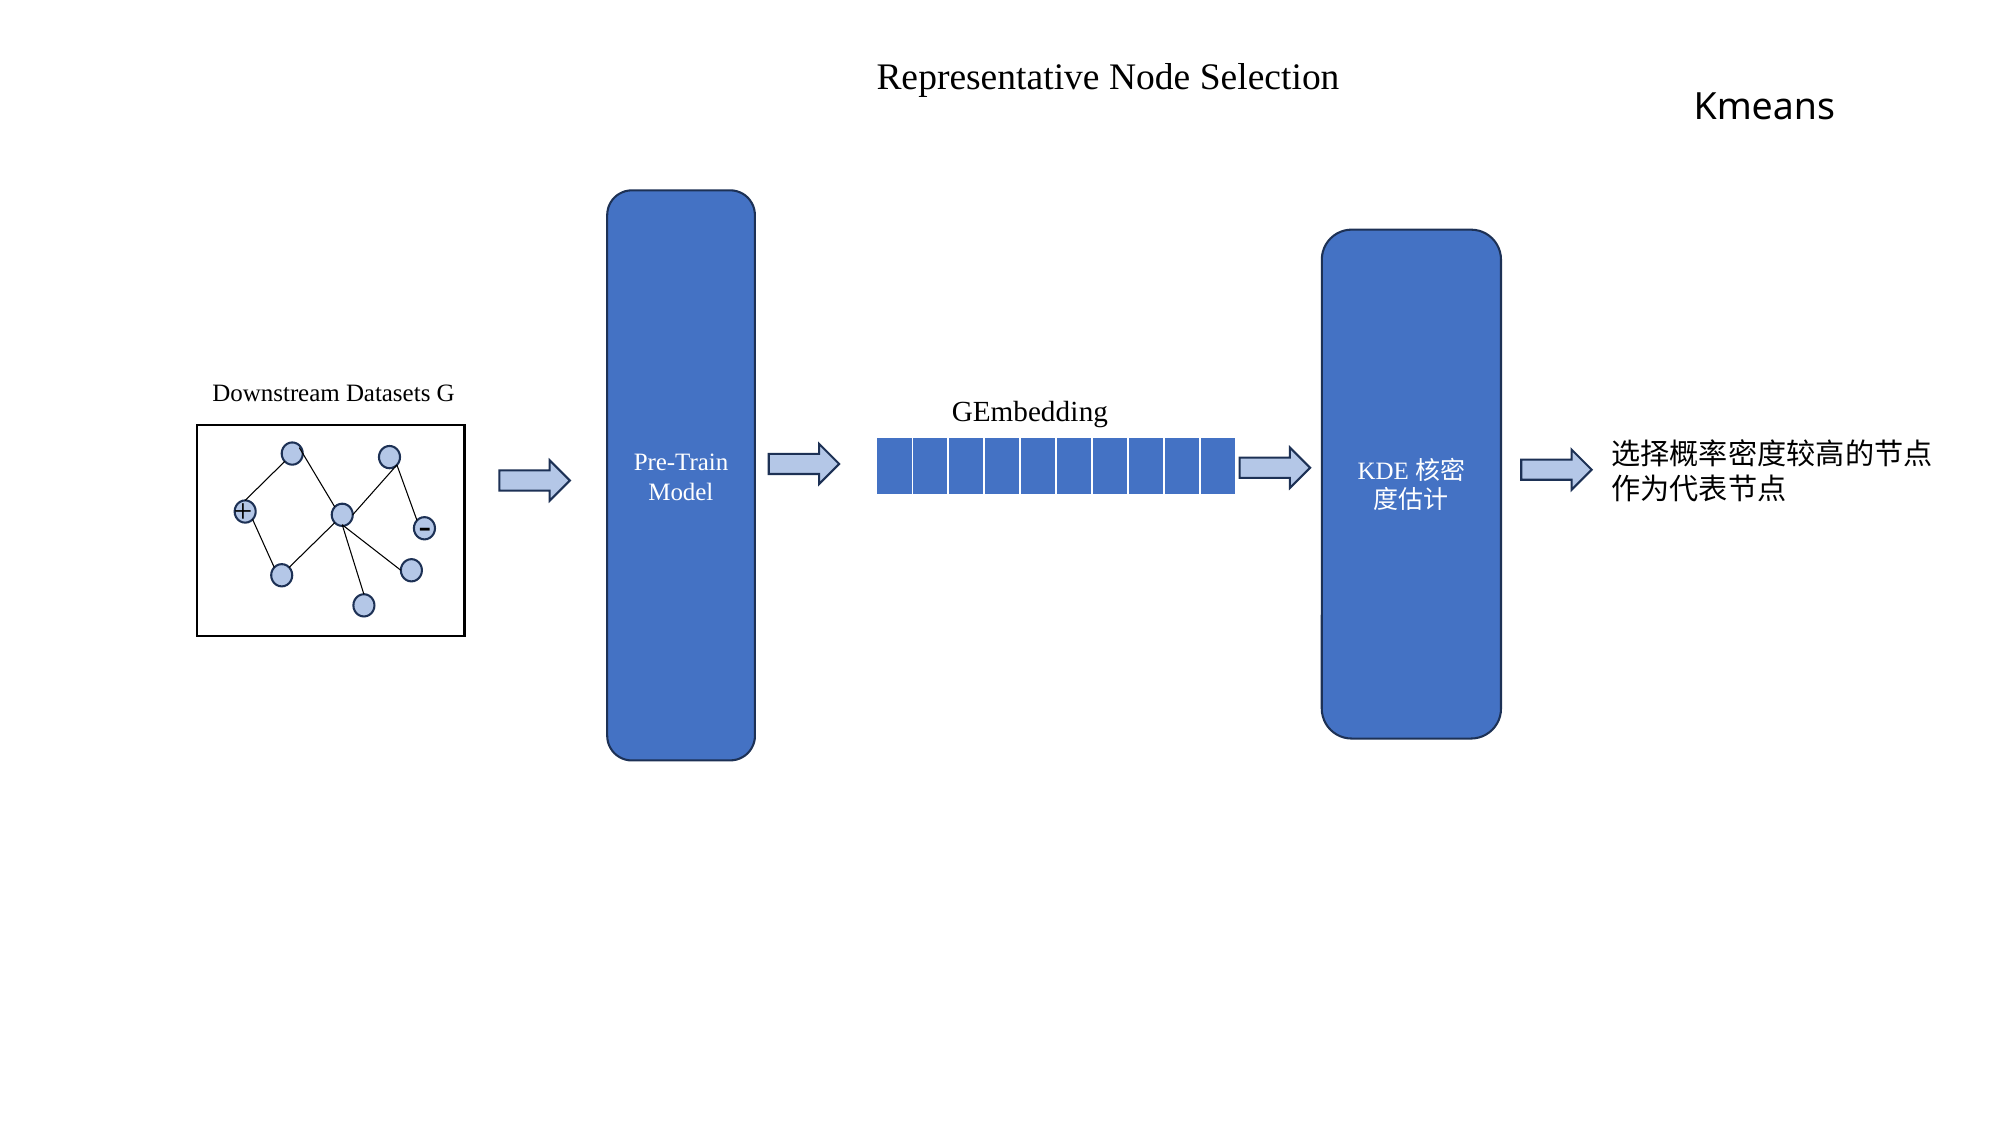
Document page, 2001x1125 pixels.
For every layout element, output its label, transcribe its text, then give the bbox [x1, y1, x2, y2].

text_box [196, 424, 466, 637]
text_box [299, 447, 335, 507]
text_box [352, 593, 376, 618]
text_box [330, 502, 354, 527]
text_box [289, 522, 335, 568]
text_box [767, 441, 841, 487]
table_header [913, 438, 947, 494]
table_header [1021, 438, 1055, 494]
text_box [245, 461, 285, 501]
table_header [1093, 438, 1127, 494]
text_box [396, 464, 417, 521]
text_box [280, 441, 302, 466]
text_box [399, 558, 423, 583]
text_box - [403, 493, 446, 554]
text_box [270, 563, 294, 588]
text_box 选择概率密度较高的节点作为代表节点 [1596, 427, 1975, 513]
text_box [498, 457, 572, 504]
table_header [949, 438, 983, 494]
text_box [1520, 447, 1594, 493]
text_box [352, 464, 396, 515]
table_header [877, 438, 912, 494]
text_box [1238, 445, 1312, 491]
text_box Kmeans [1678, 75, 1851, 135]
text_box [342, 571, 364, 595]
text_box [252, 519, 275, 568]
text_box Downstream Datasets G [197, 368, 470, 414]
text_box Representative Node Selection [861, 44, 1356, 105]
table_header [1201, 438, 1235, 494]
table_header [985, 438, 1019, 494]
text_box [377, 444, 402, 464]
table_header [1057, 438, 1091, 494]
text_box + [219, 481, 257, 537]
table_header [1129, 438, 1163, 494]
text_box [342, 525, 401, 571]
text_box Pre-Train Model [606, 189, 756, 762]
table_header [1165, 438, 1199, 494]
